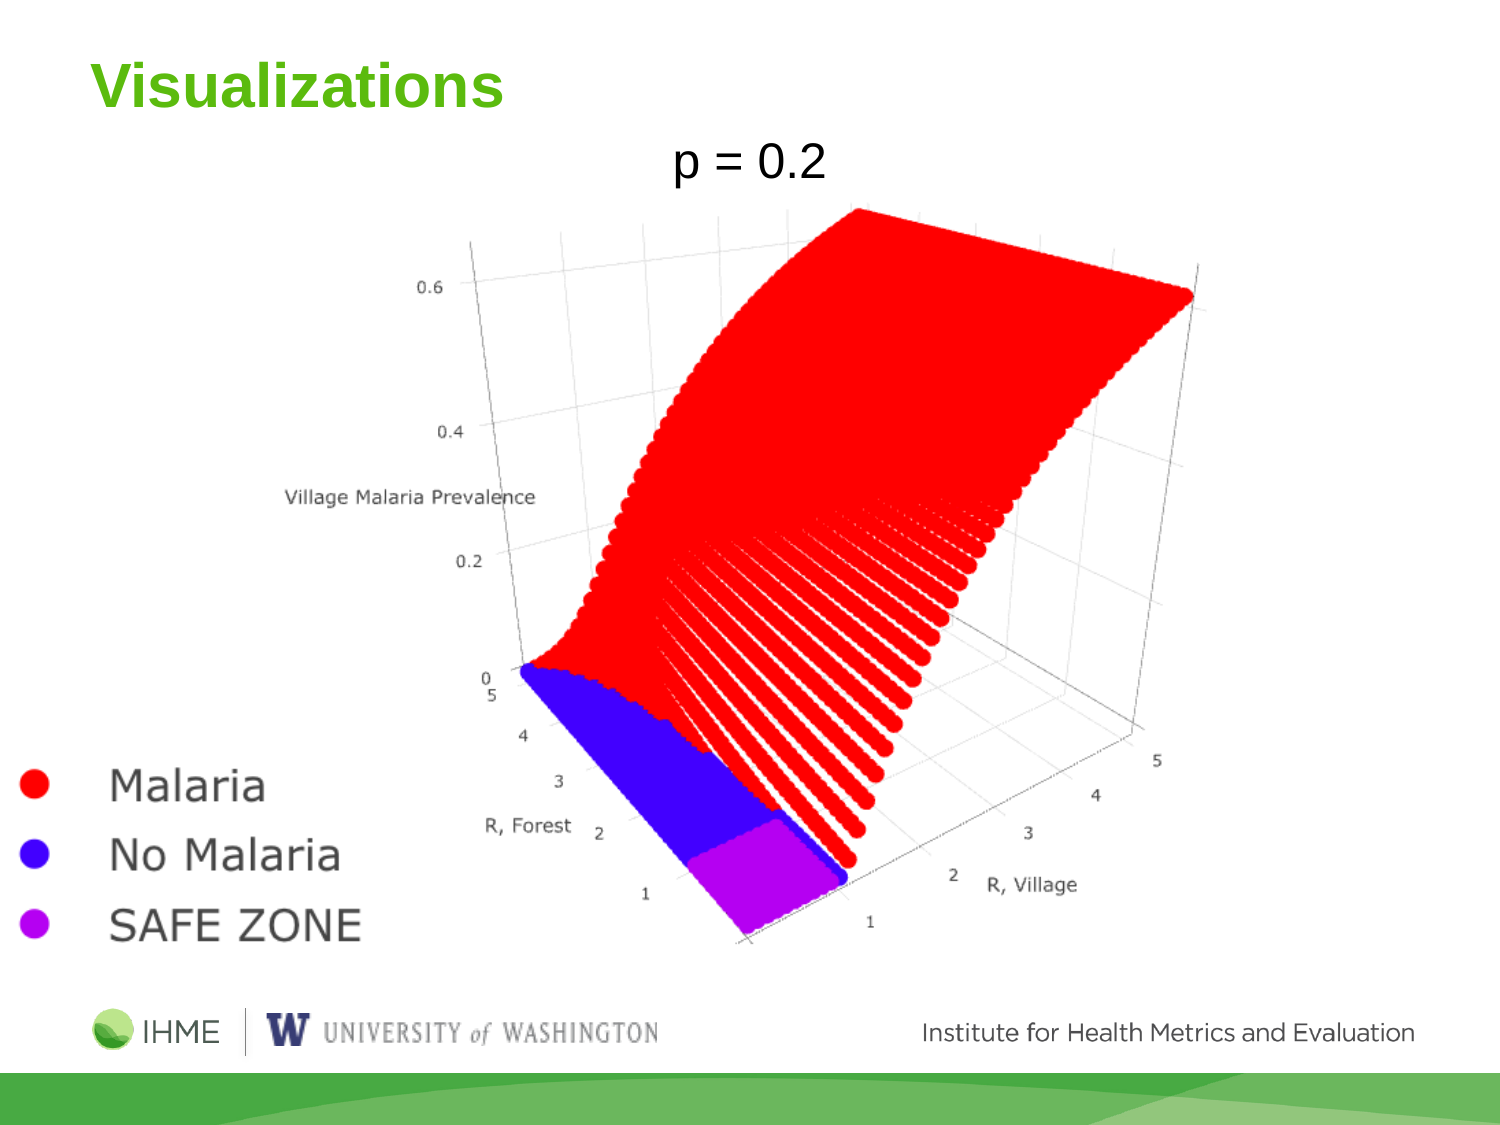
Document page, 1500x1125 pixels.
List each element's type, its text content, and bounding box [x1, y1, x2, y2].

picture [92, 1008, 219, 1050]
picture [915, 1015, 1420, 1047]
title Visualizations [75, 37, 1419, 128]
picture [0, 163, 1226, 962]
text_box p = 0.2 [655, 120, 845, 161]
picture [0, 1073, 1500, 1125]
